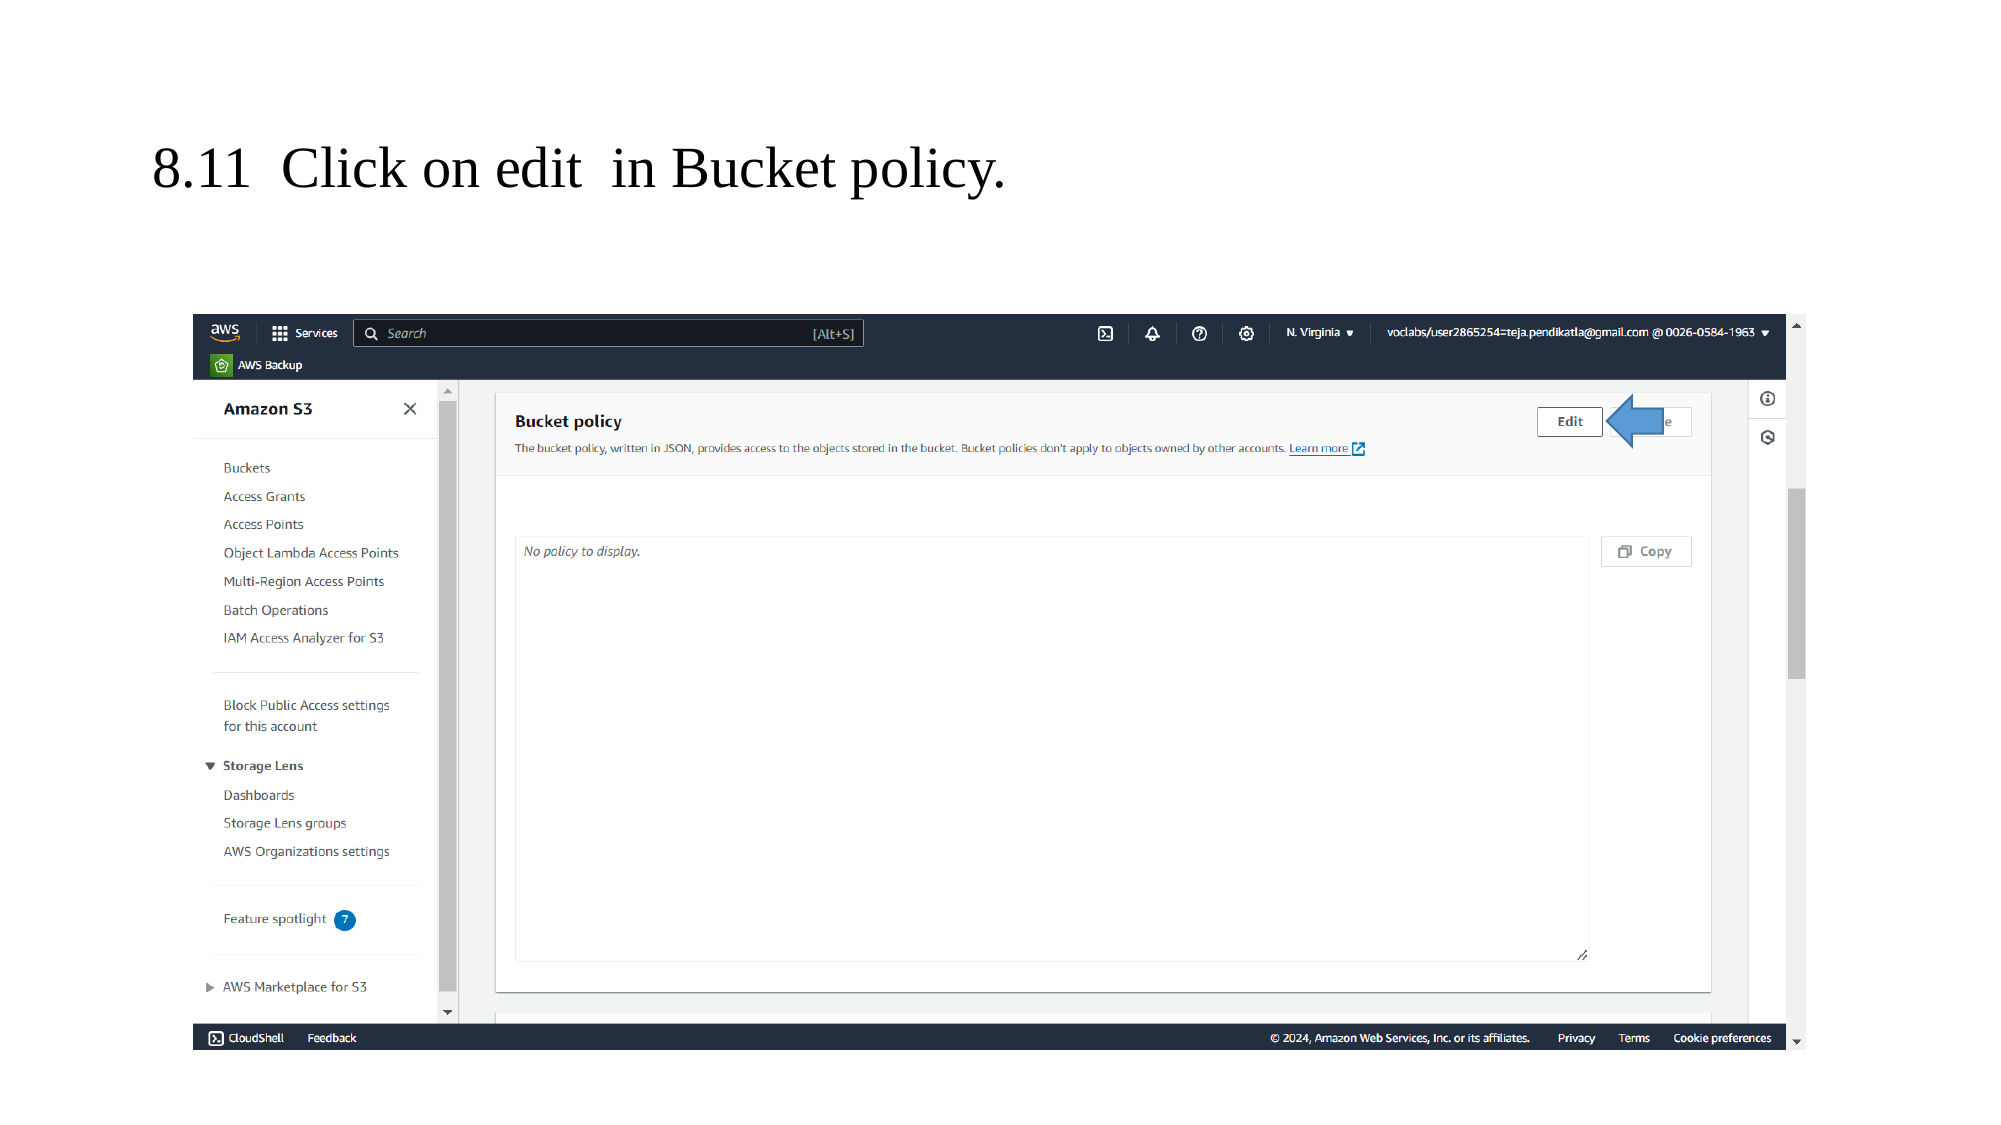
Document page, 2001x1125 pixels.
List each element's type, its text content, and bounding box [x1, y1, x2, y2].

title 8.11 Click on edit in Bucket policy. [137, 59, 1863, 278]
picture [193, 314, 1806, 1050]
